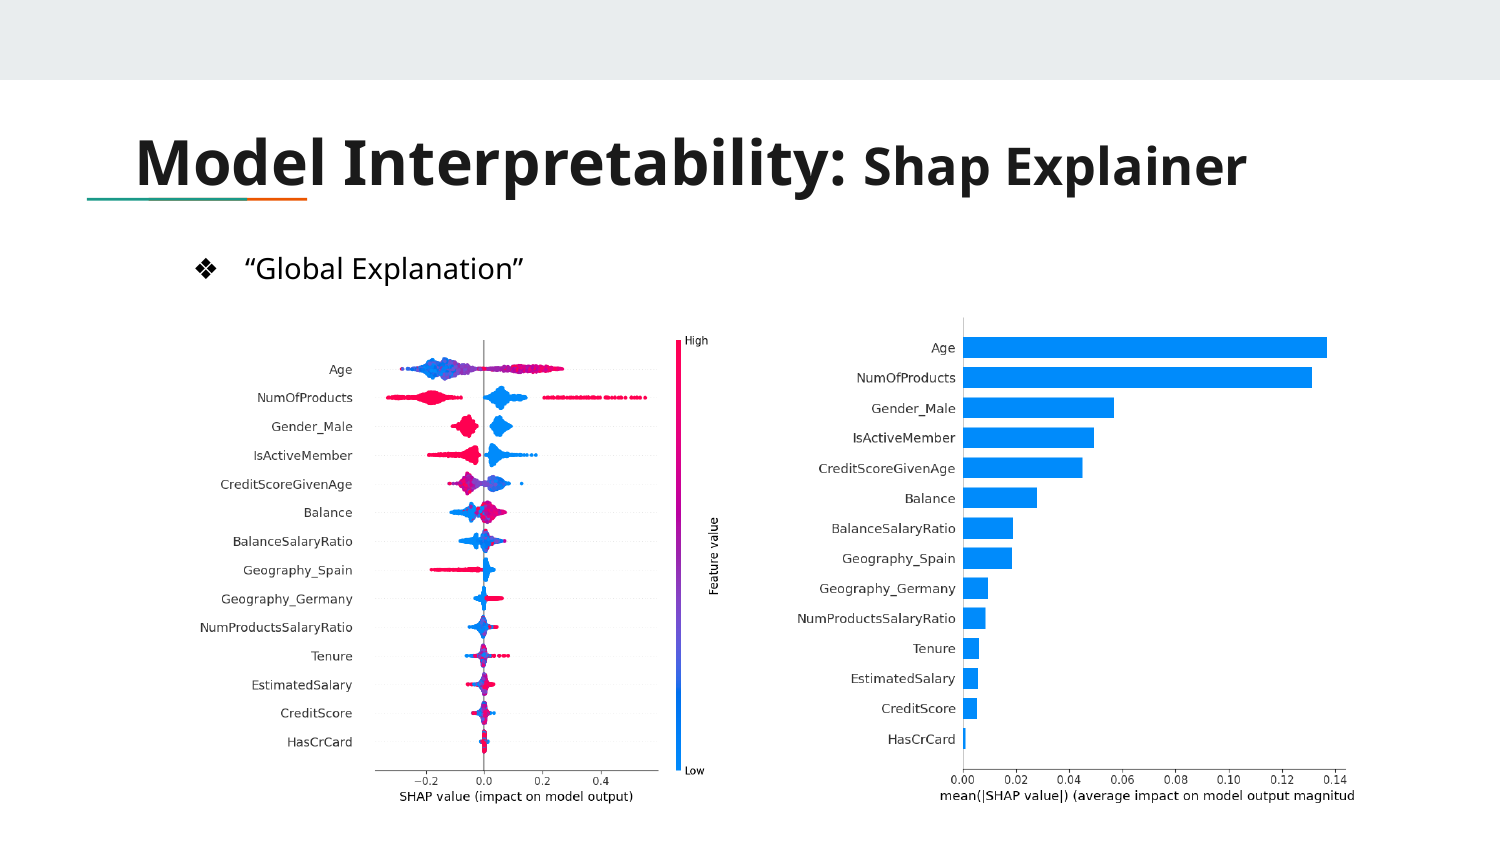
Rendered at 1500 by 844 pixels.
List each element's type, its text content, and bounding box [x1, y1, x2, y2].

picture [788, 310, 1354, 810]
title Model Interpretability: Shap Explainer [119, 107, 1381, 207]
text_box “Global Explanation” [154, 235, 671, 301]
picture [192, 329, 727, 810]
